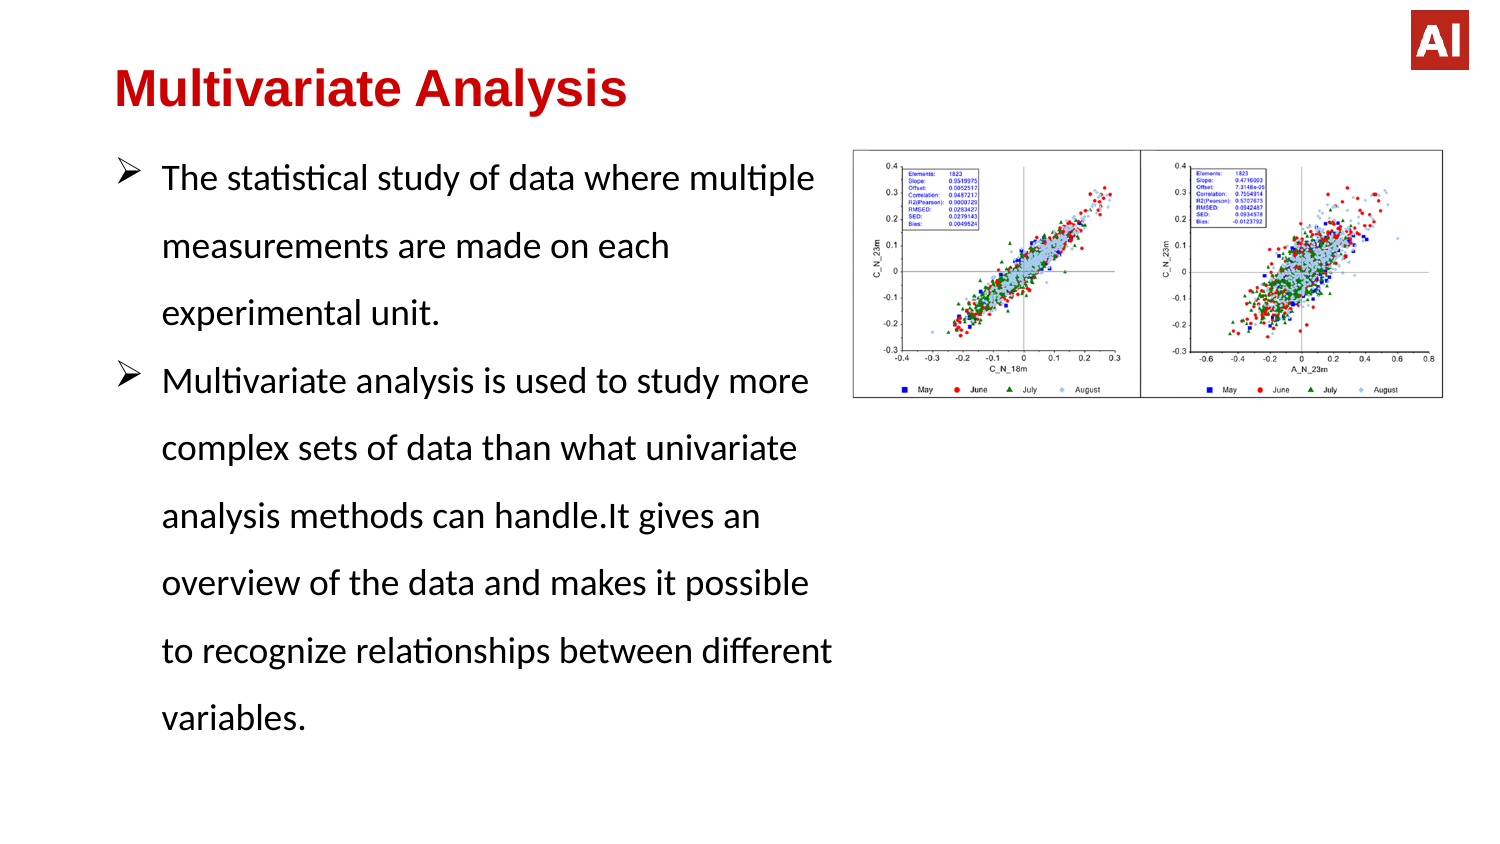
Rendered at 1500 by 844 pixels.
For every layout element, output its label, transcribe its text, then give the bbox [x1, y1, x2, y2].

picture [1411, 10, 1469, 70]
text_box Multivariate Analysis [99, 46, 1063, 145]
picture [849, 146, 1446, 401]
text_box The statistical study of data where multiple measurements are made on each experimental unit. Multivariate analysis is used to study more complex sets of data than what univariate analysis methods can handle.It gives an overview of the data and makes it possible to recognize relationships between different variables. [99, 123, 863, 746]
